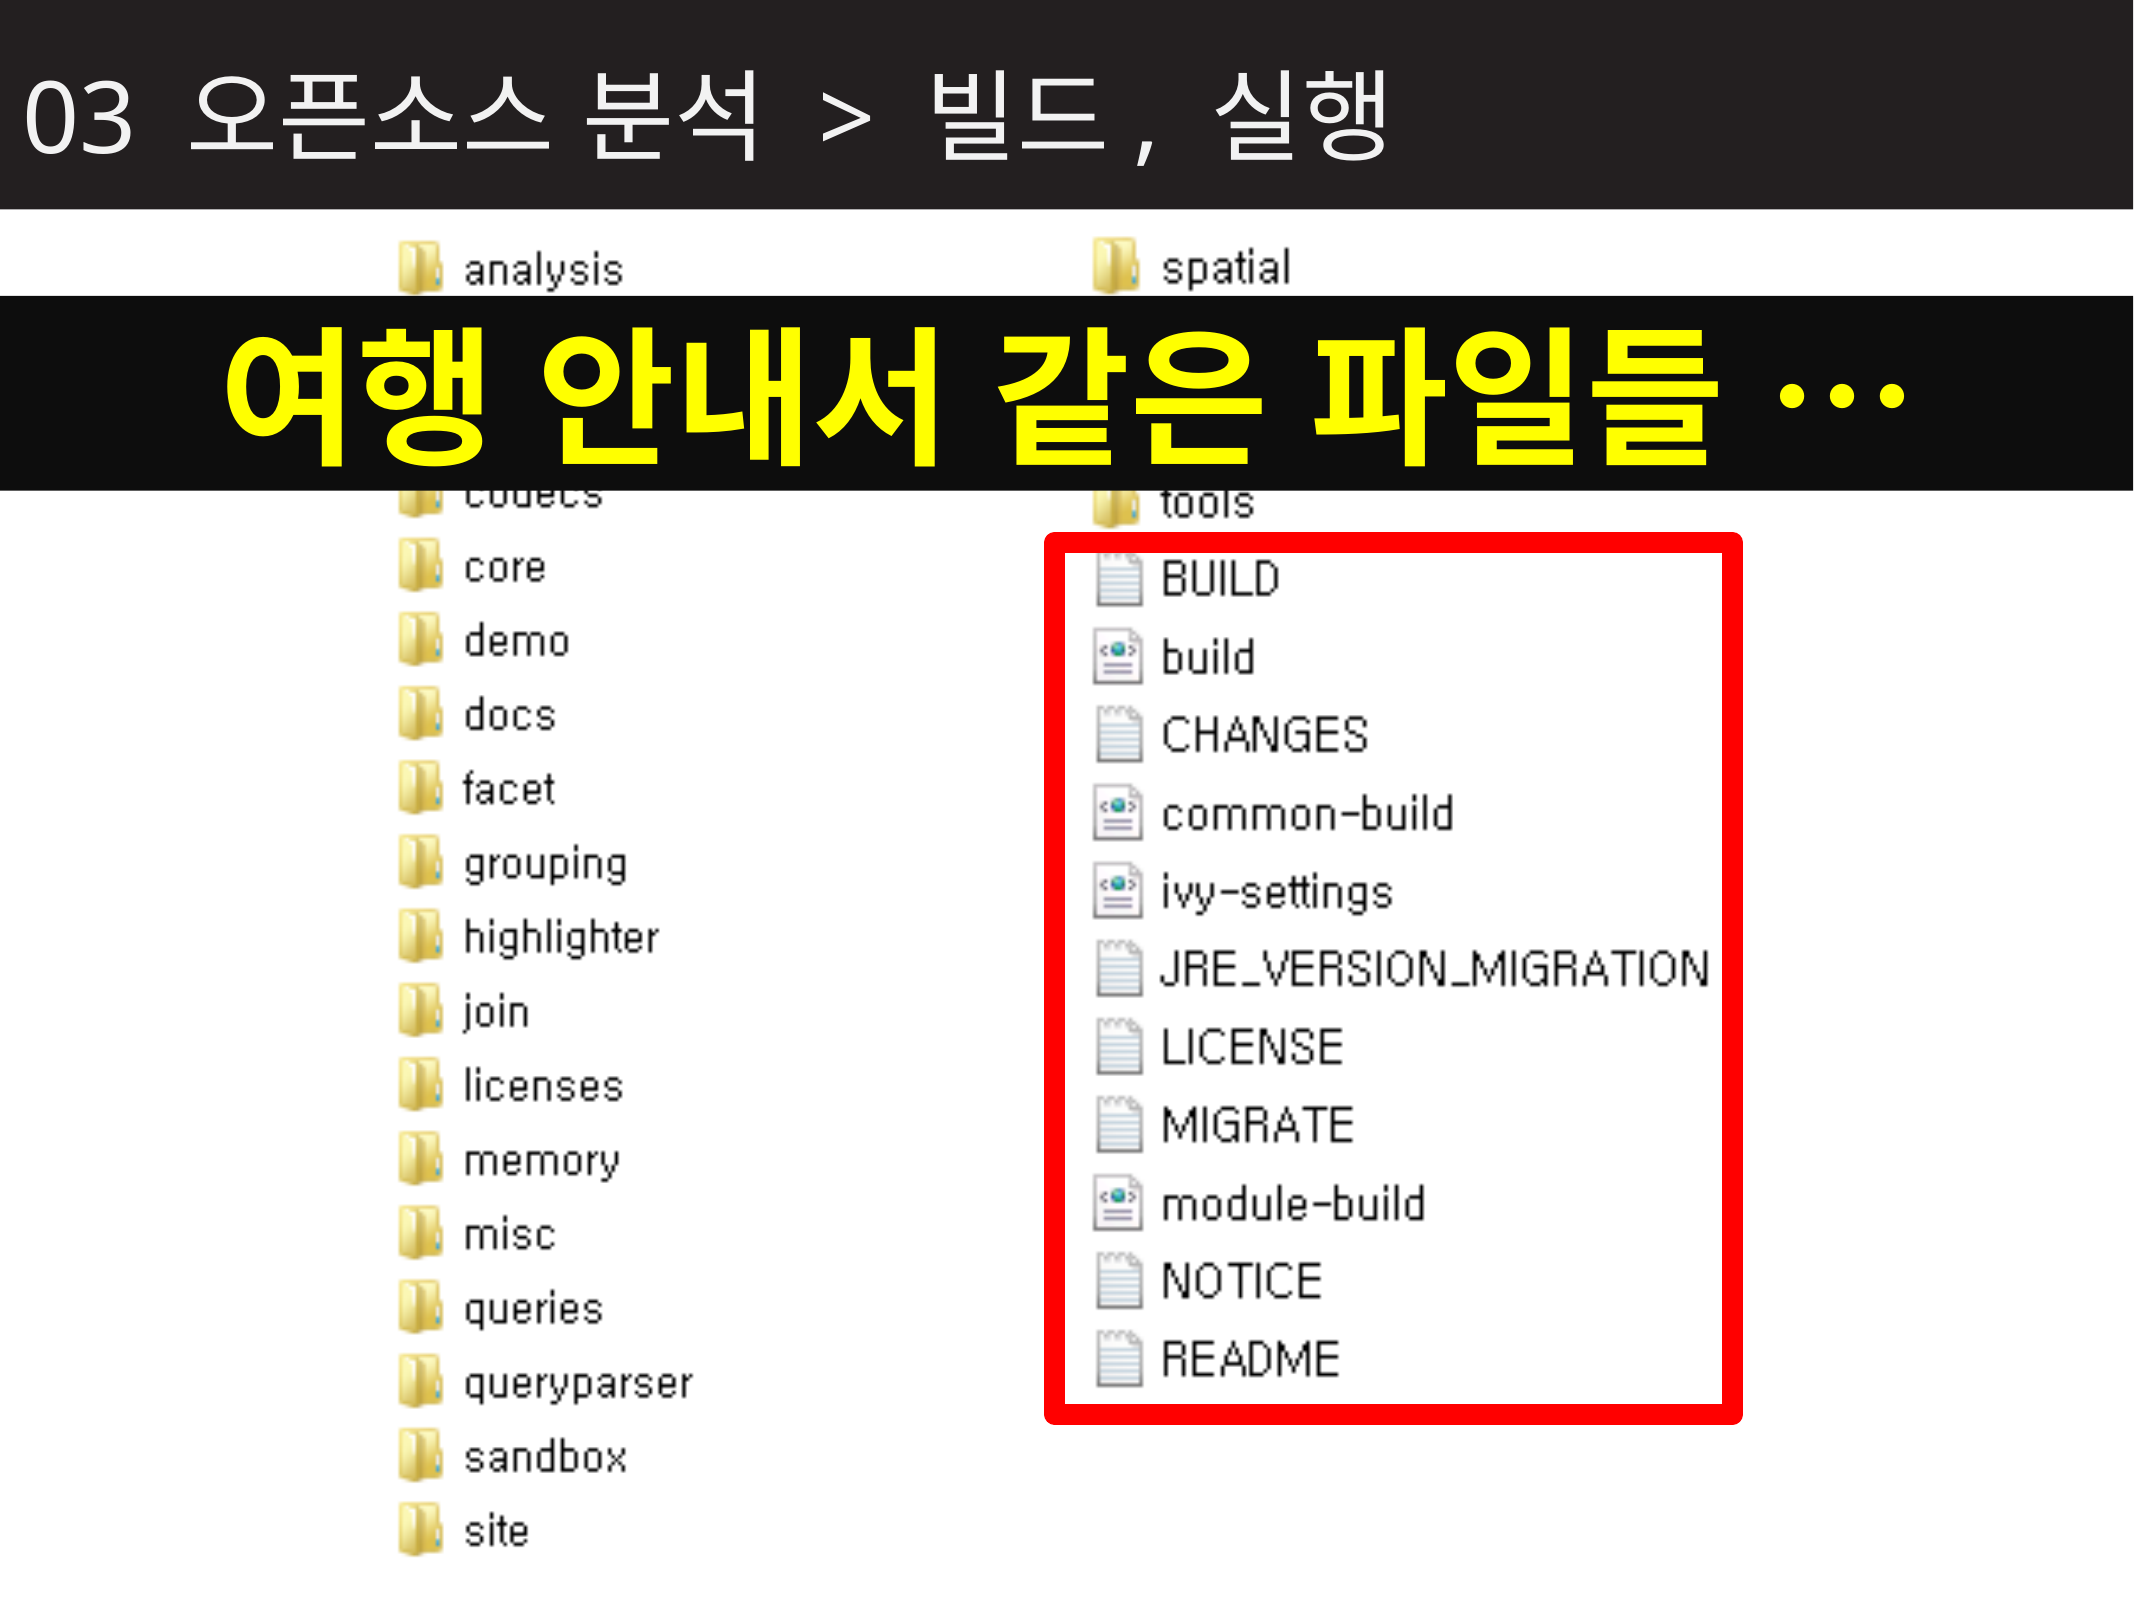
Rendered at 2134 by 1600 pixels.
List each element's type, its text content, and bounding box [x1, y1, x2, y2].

text_box 03 오픈소스 분석 > 빌드, 실행 [7, 22, 1410, 182]
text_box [336, 230, 1733, 1573]
text_box 여행 안내서 같은 파일들 … [1738, 295, 2134, 491]
text_box 여행 안내서 같은 파일들 … [0, 295, 331, 491]
